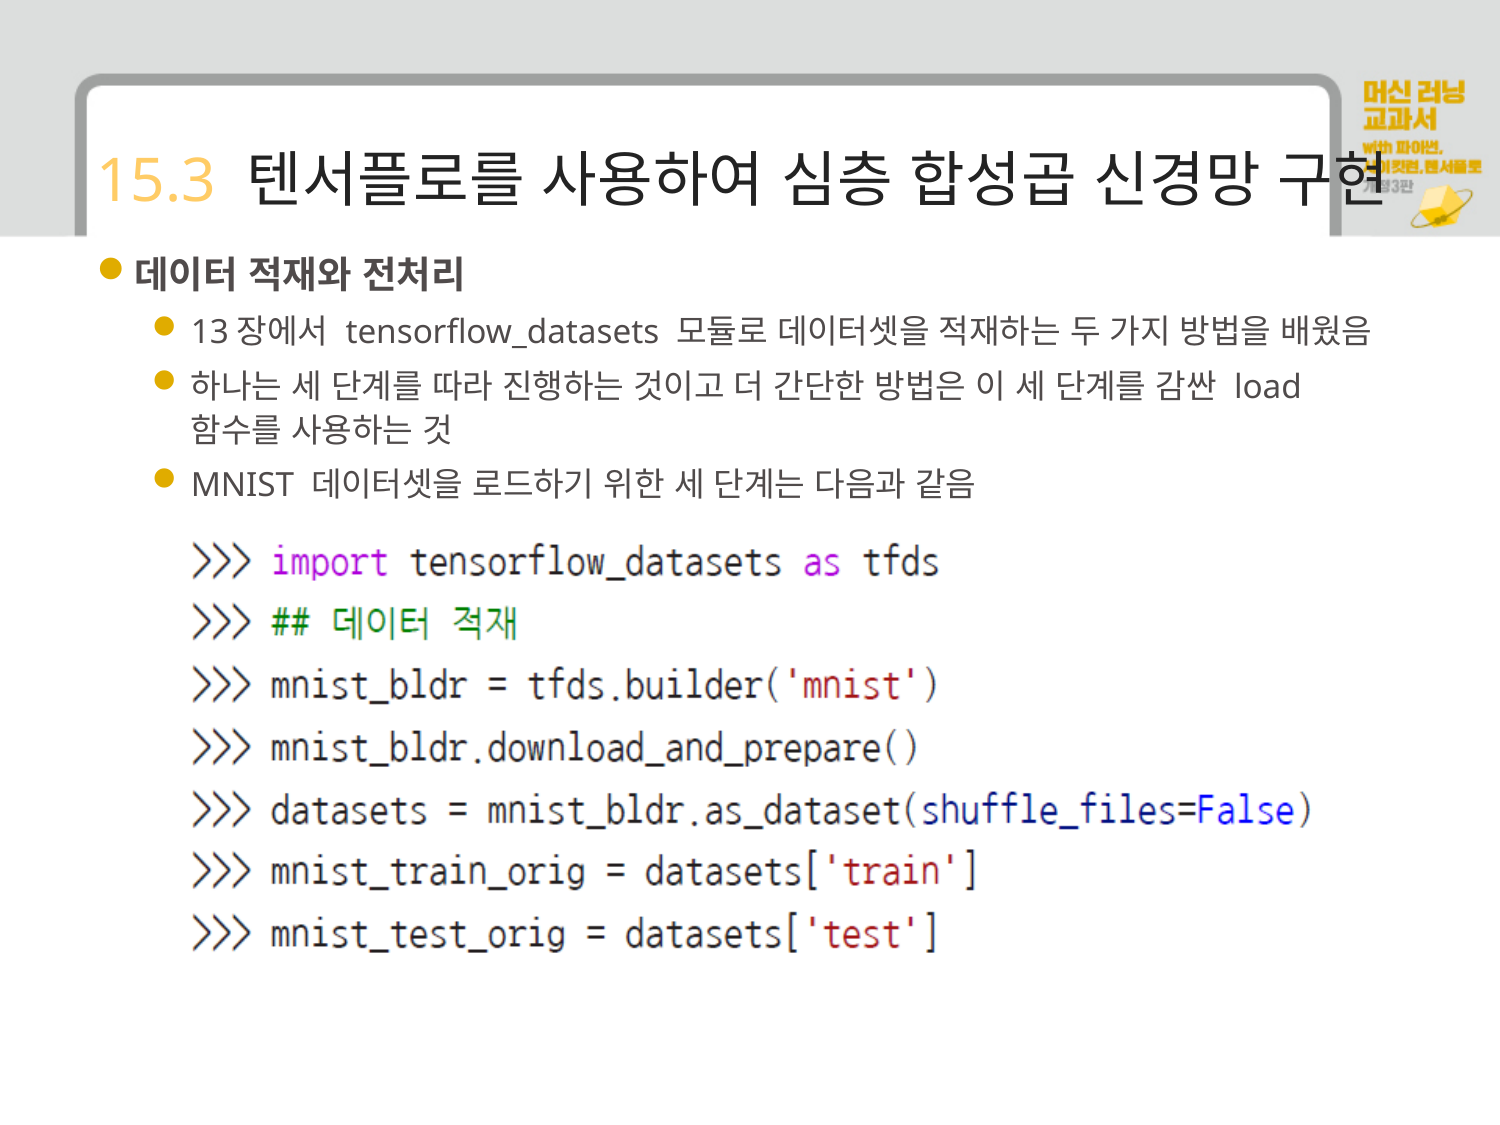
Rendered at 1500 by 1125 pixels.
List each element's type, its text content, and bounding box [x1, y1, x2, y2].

title 15.3 텐서플로를 사용하여 심층 합성곱 신경망 구현 [81, 90, 1412, 222]
list 데이터 적재와 전처리 13장에서 tensorflow_datasets 모듈로 데이터셋을 적재하는 두 가지 방법을 배웠음 하나는 세 단계를 따라 진행하는 것이고 더 간단한 방법은 이 세 단계를 감싼 load 함수를 사용하는 것 MNIST 데이터셋을 로드하기 위한 세 단계는 다음과 같음 [81, 239, 1412, 1054]
picture [0, 0, 1500, 1125]
